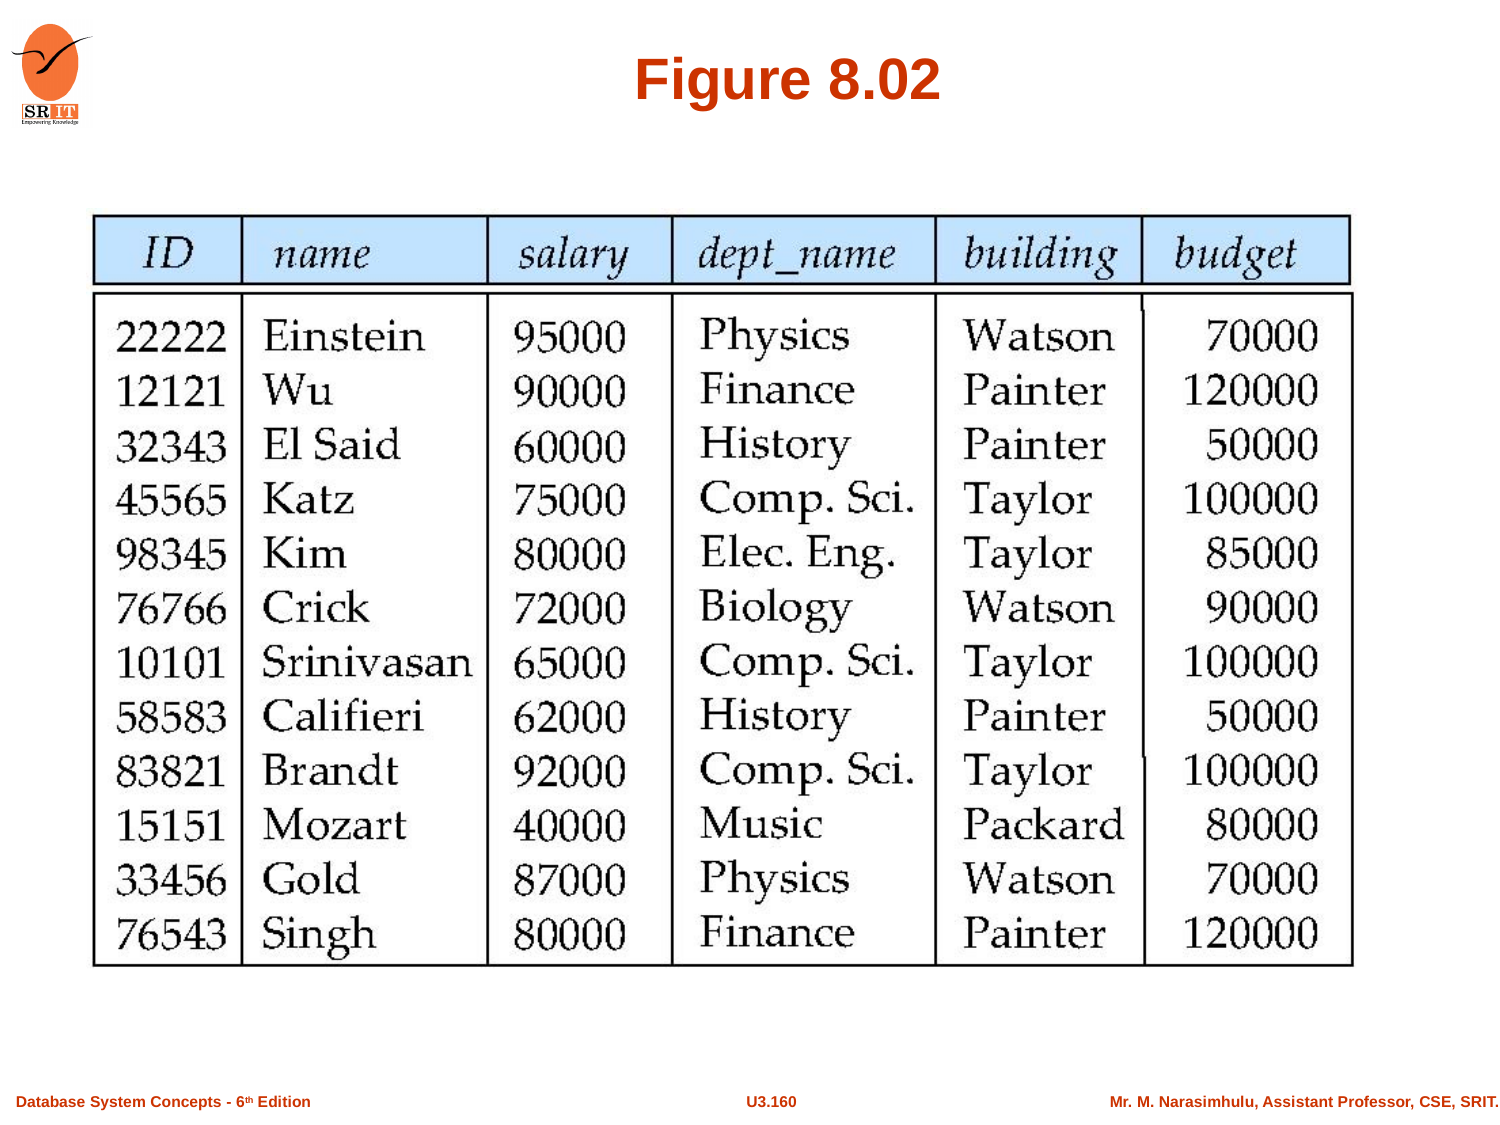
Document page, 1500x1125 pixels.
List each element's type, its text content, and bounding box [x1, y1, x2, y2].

picture [85, 207, 1358, 971]
picture [11, 19, 93, 128]
title Figure 8.02 [125, 18, 1452, 120]
